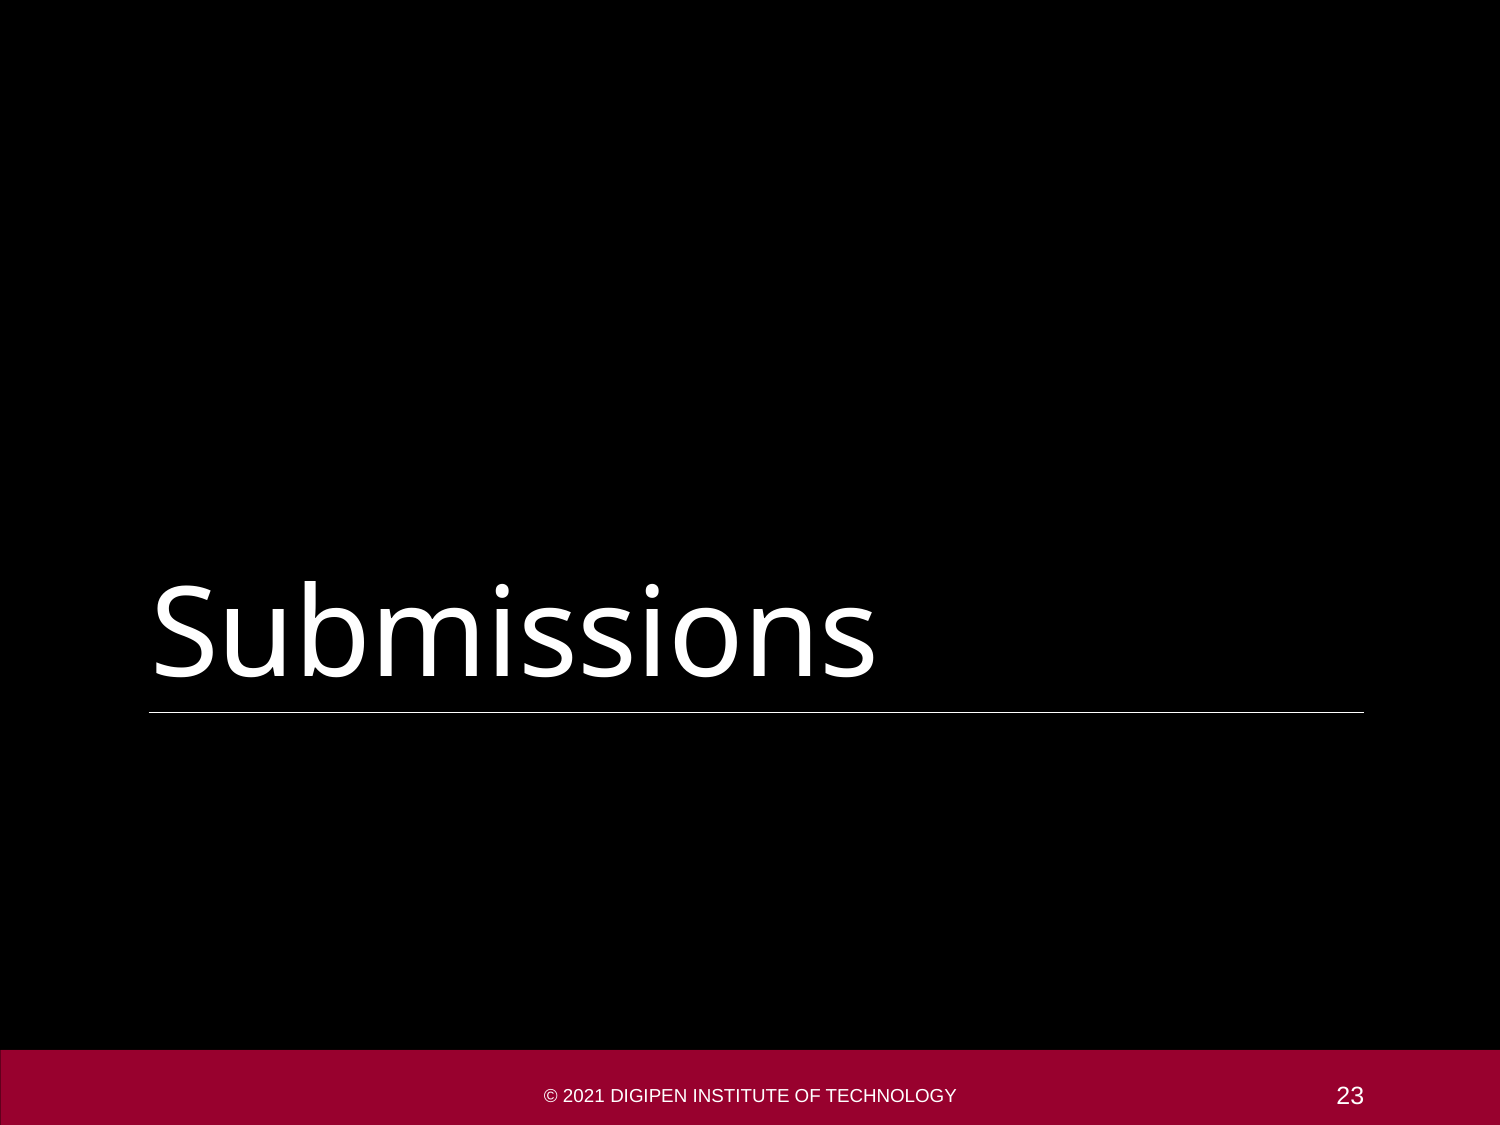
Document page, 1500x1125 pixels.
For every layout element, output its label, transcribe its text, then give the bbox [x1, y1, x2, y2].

slide_number 23 [1218, 1064, 1380, 1125]
footer © 2021 DigiPen Institute of Technology [453, 1064, 1047, 1125]
title Submissions [135, 124, 1373, 710]
